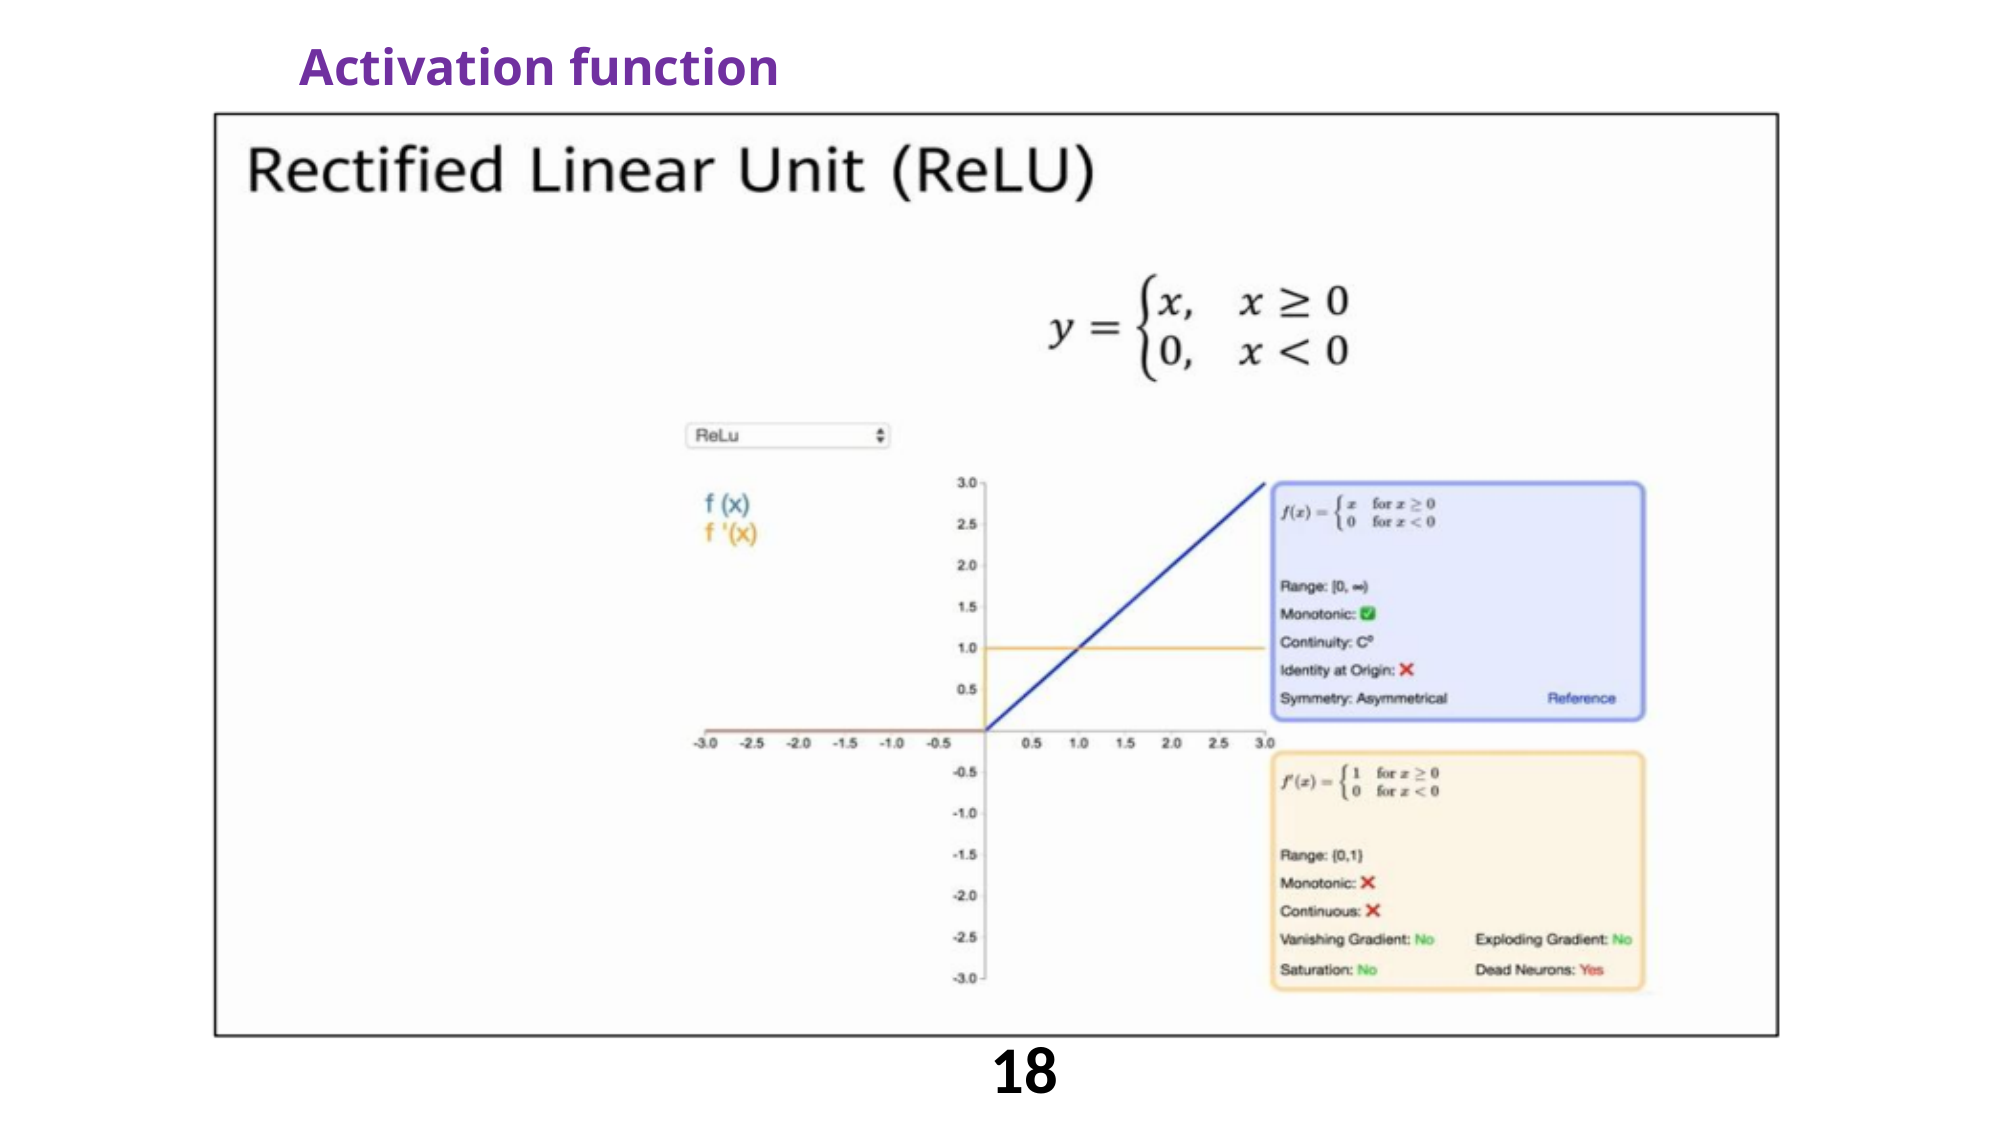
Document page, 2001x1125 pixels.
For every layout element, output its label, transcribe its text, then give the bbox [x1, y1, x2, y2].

picture [205, 103, 1795, 1054]
text_box Activation function [260, 28, 820, 103]
text_box 18 [976, 1054, 1074, 1114]
